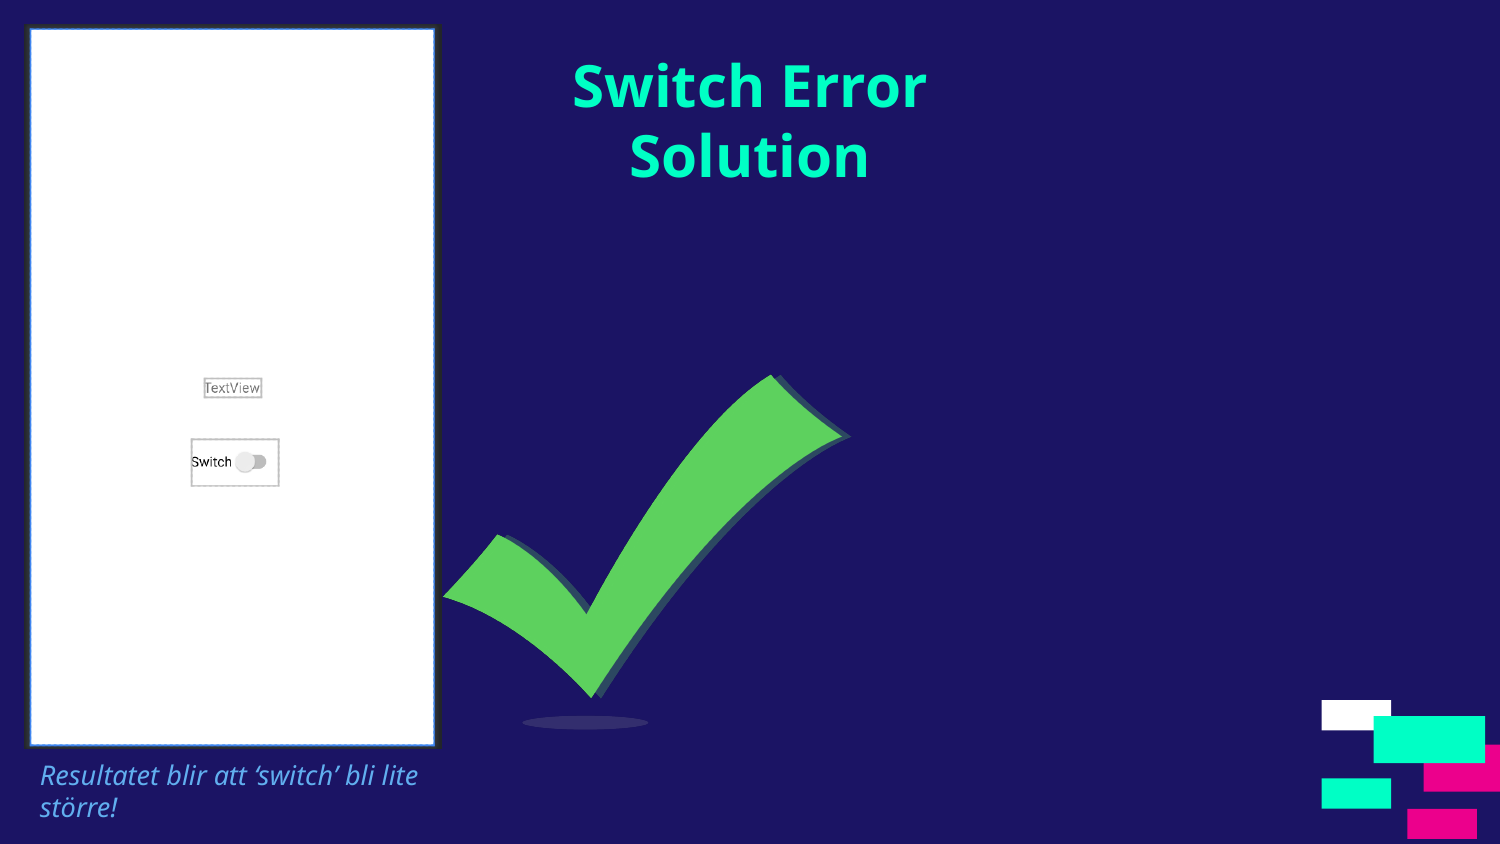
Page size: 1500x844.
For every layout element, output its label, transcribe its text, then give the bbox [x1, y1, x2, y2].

text_box [1423, 744, 1500, 792]
text_box [1373, 716, 1486, 764]
text_box [1407, 808, 1477, 839]
text_box [1321, 778, 1392, 809]
title Switch Error Solution [466, 33, 1034, 144]
text_box [1321, 700, 1392, 731]
picture [24, 24, 868, 749]
text_box Resultatet blir att ‘switch’ bli lite större! [24, 756, 442, 838]
